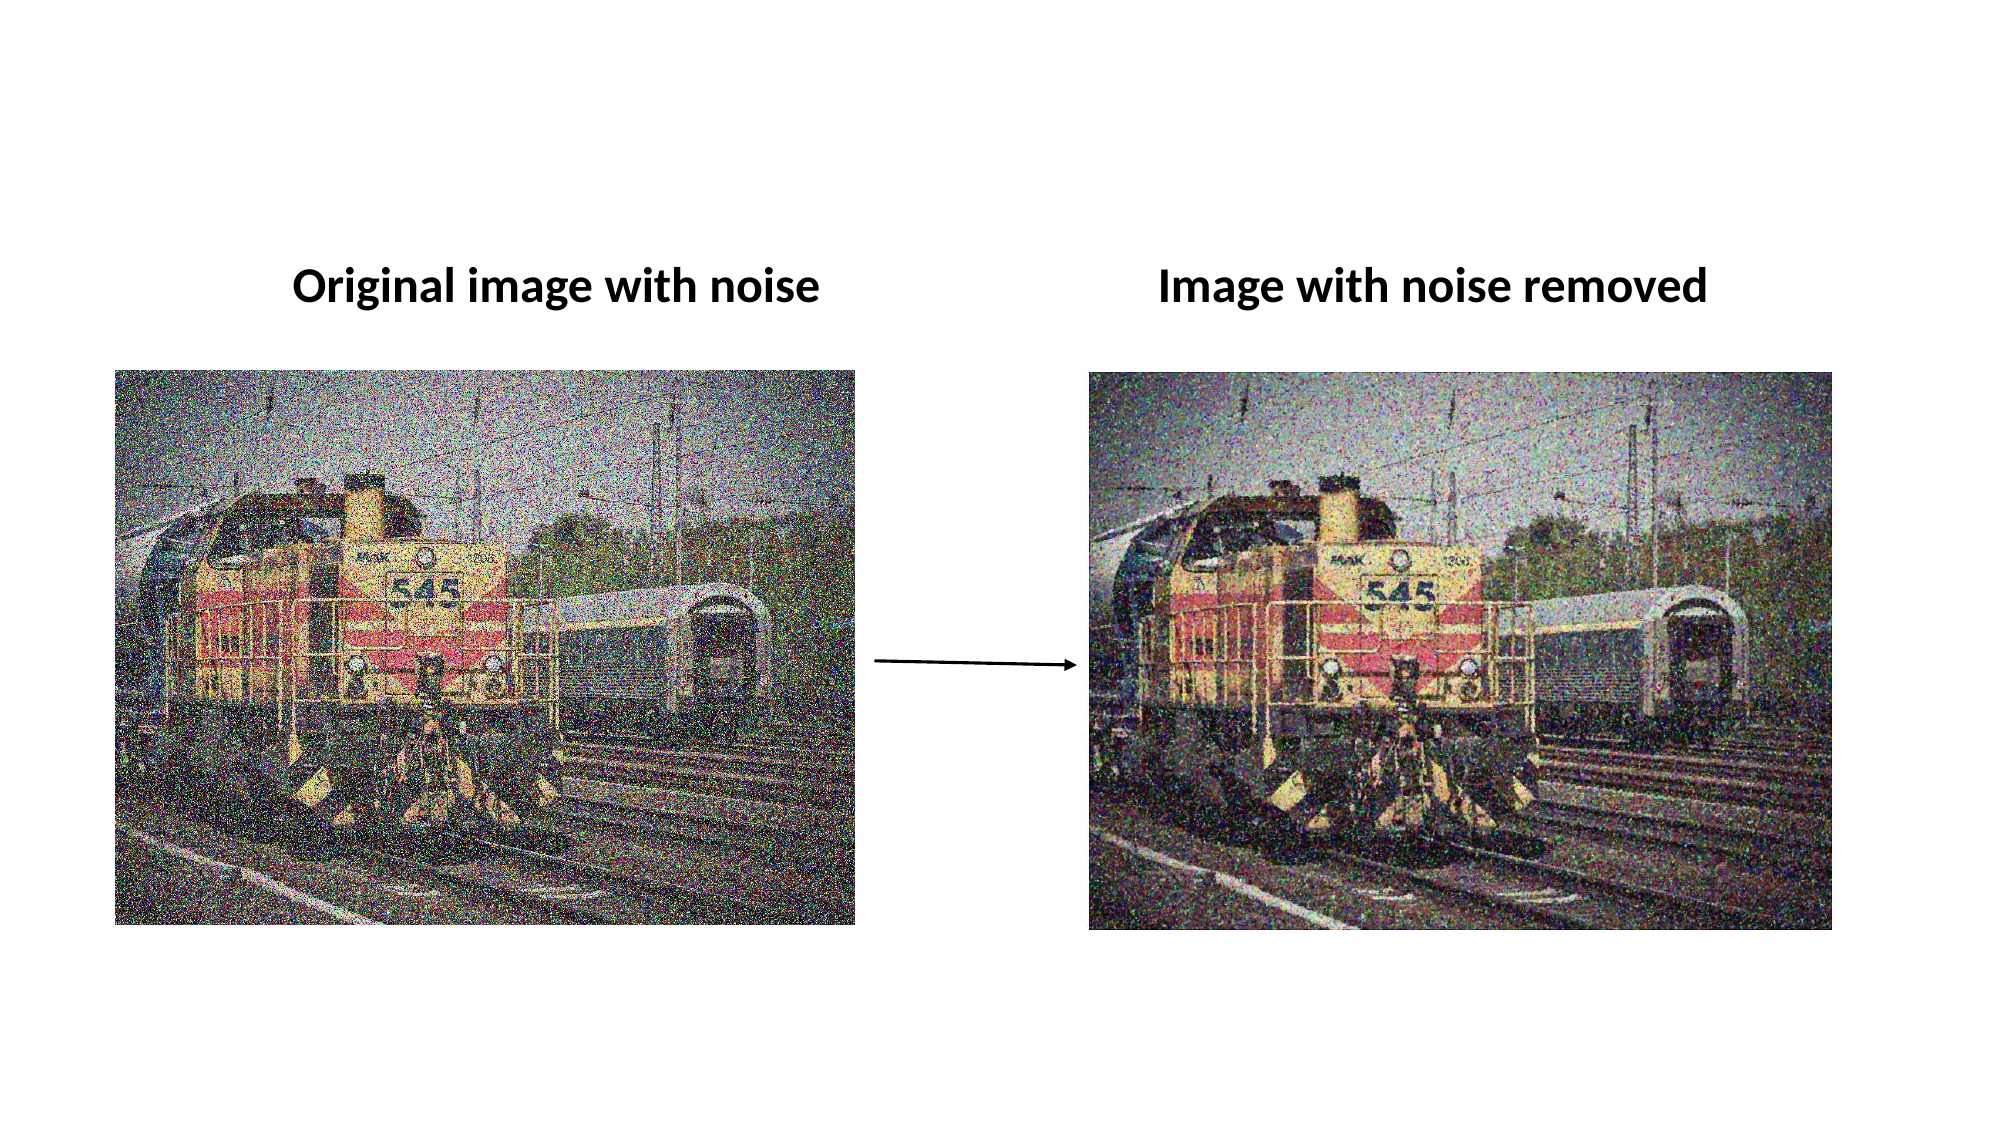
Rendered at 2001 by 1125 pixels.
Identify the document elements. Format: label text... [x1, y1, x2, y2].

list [1018, 347, 1904, 992]
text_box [874, 660, 1077, 665]
list Original image with noise [133, 185, 980, 321]
list Image with noise removed [1008, 185, 1859, 321]
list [115, 370, 855, 925]
